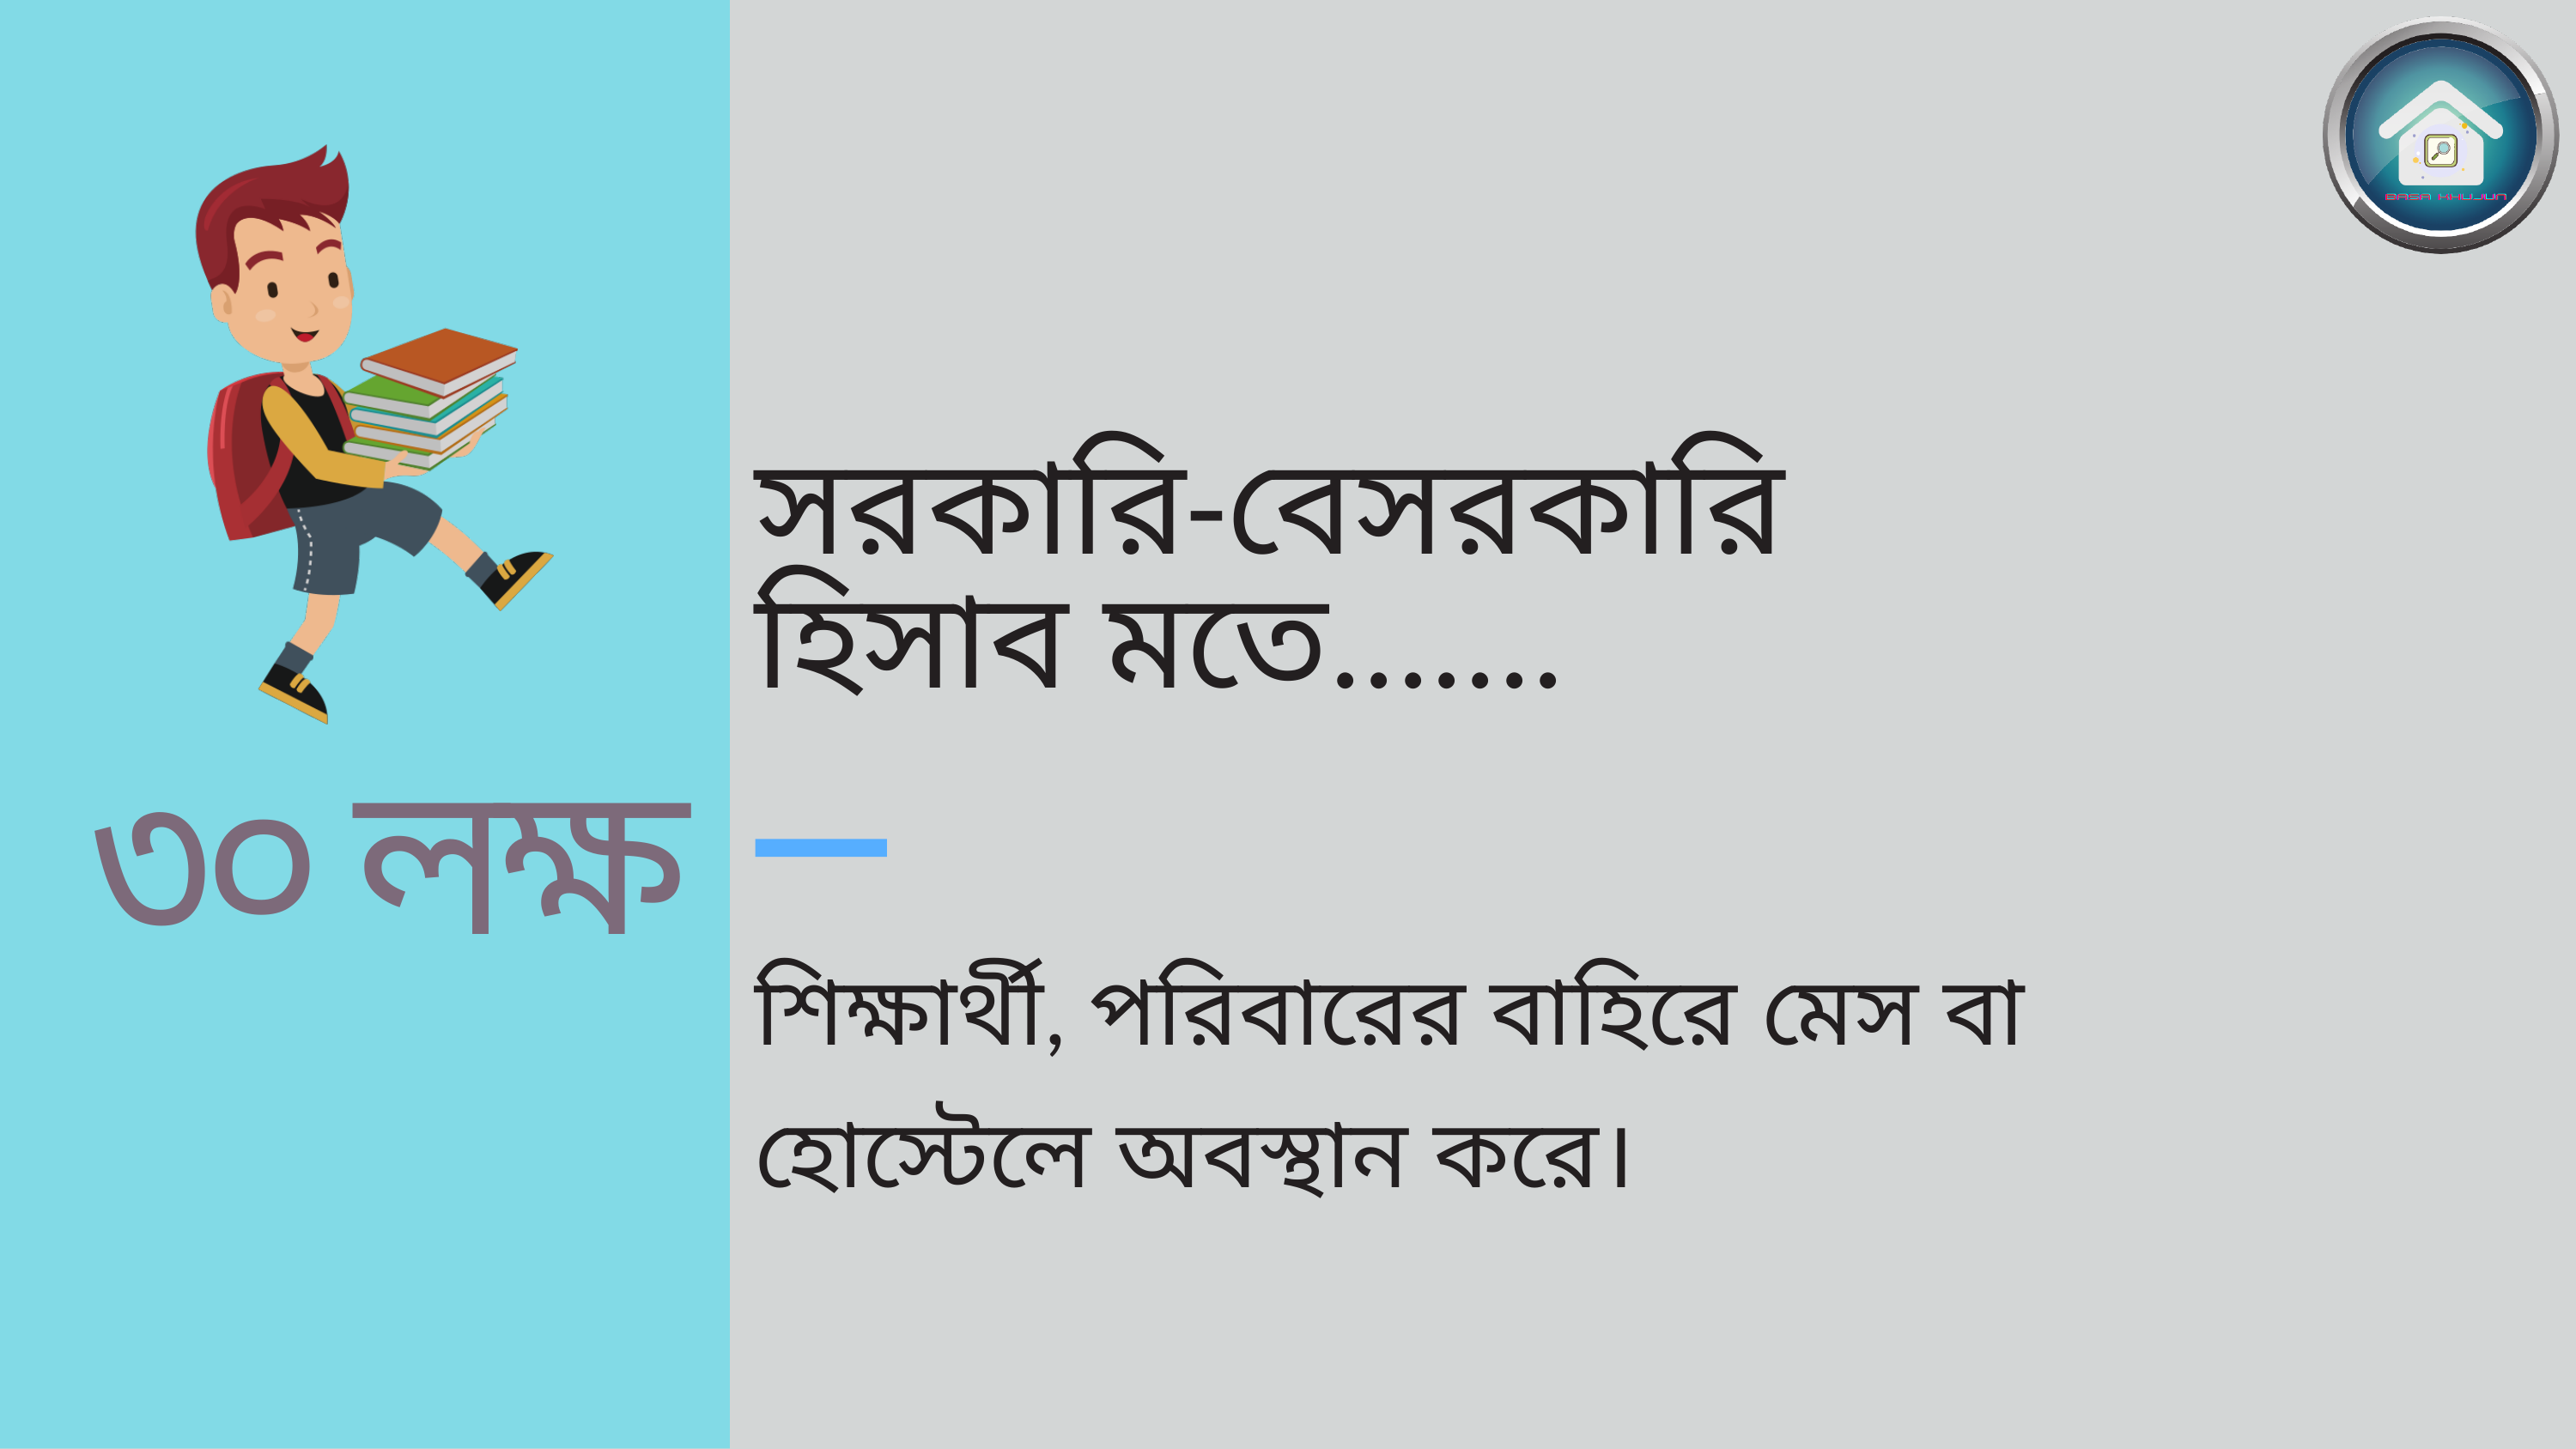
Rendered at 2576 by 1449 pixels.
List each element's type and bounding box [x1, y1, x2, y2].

text_box [32, 724, 690, 1029]
picture [168, 144, 554, 724]
picture [2306, 0, 2576, 270]
text_box [755, 446, 2121, 1203]
text_box [0, 0, 730, 1449]
